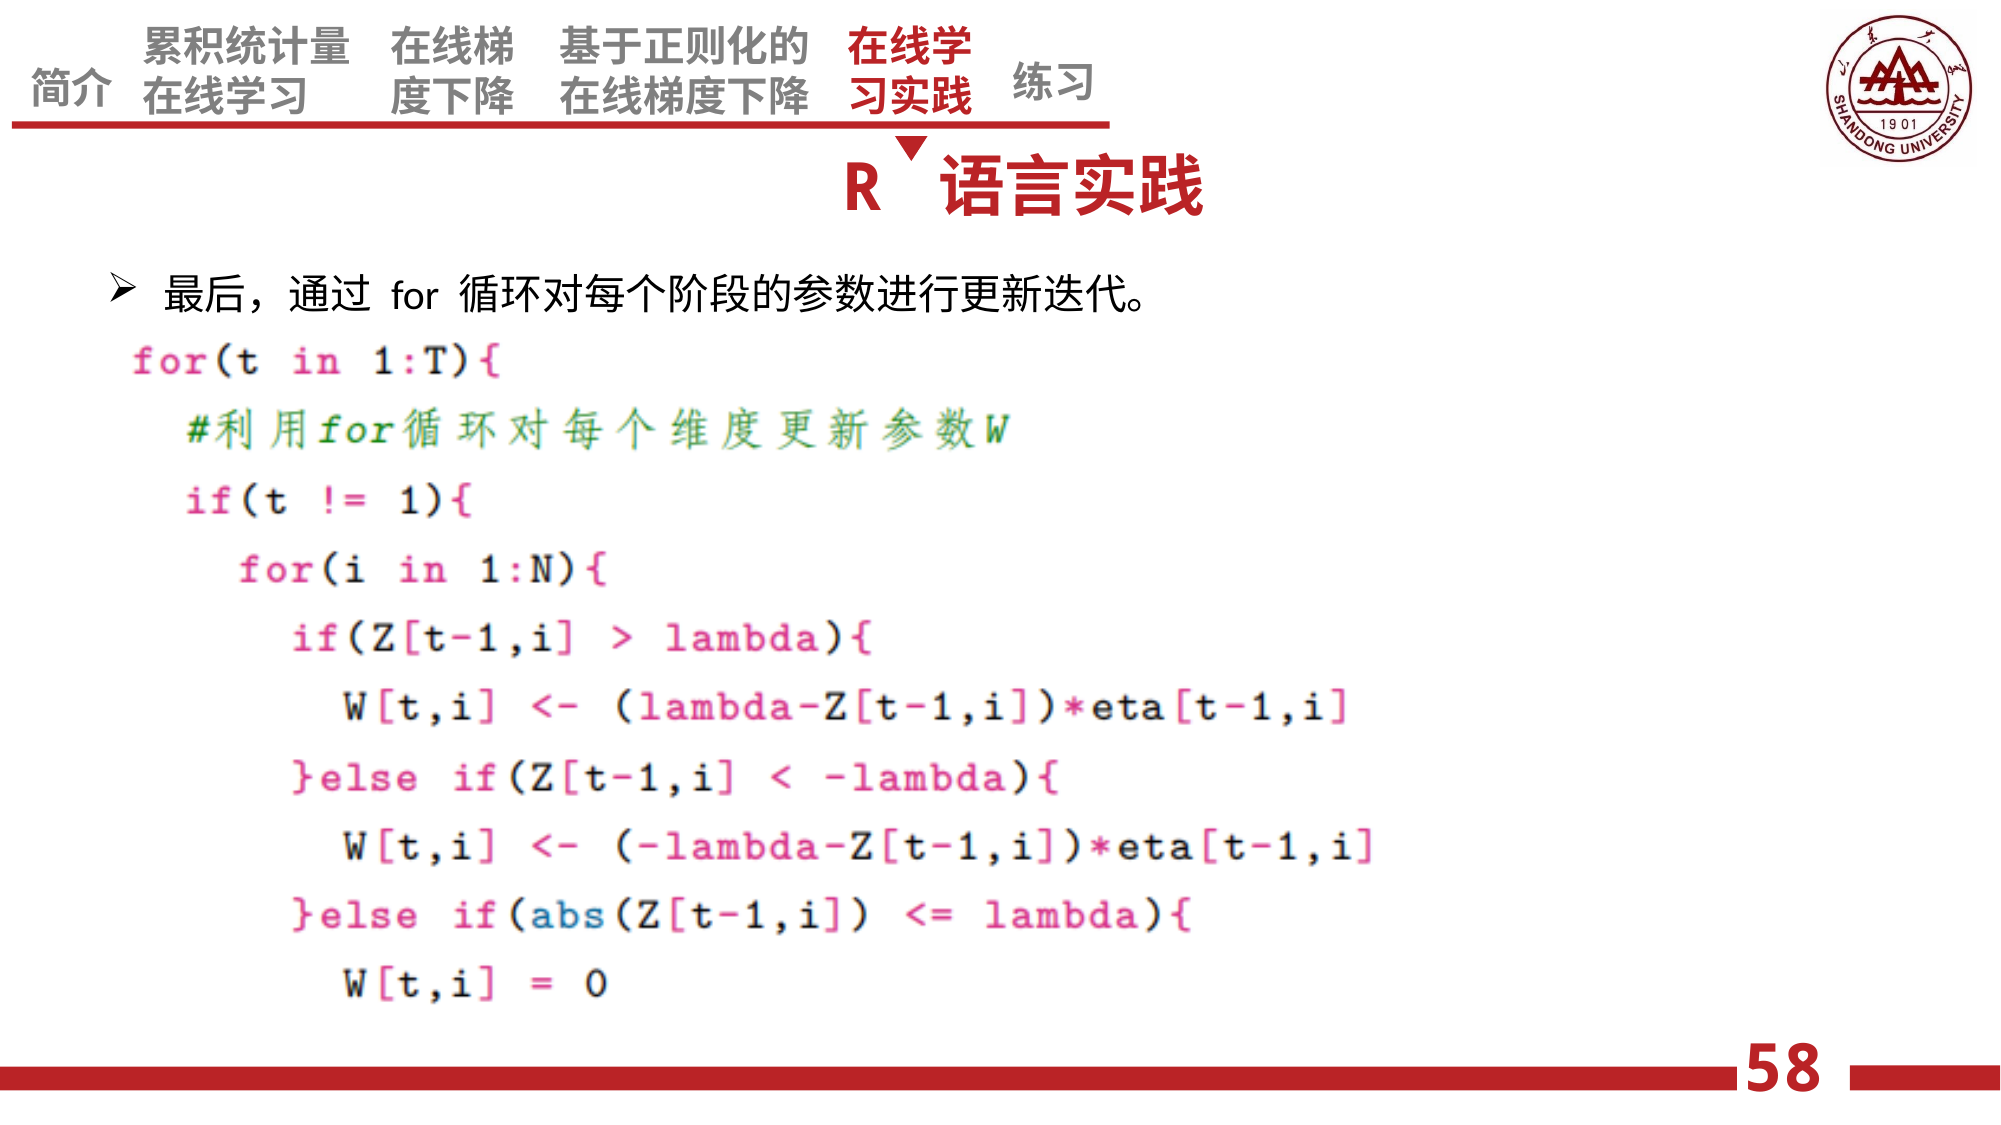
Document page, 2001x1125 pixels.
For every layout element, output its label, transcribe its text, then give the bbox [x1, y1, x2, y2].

text_box 最后，通过 for 循环对每个阶段的参数进行更新迭代。 [92, 260, 1838, 325]
picture [1820, 9, 1977, 167]
text_box R 语言实践 [707, 136, 1220, 232]
picture [119, 319, 1812, 1021]
